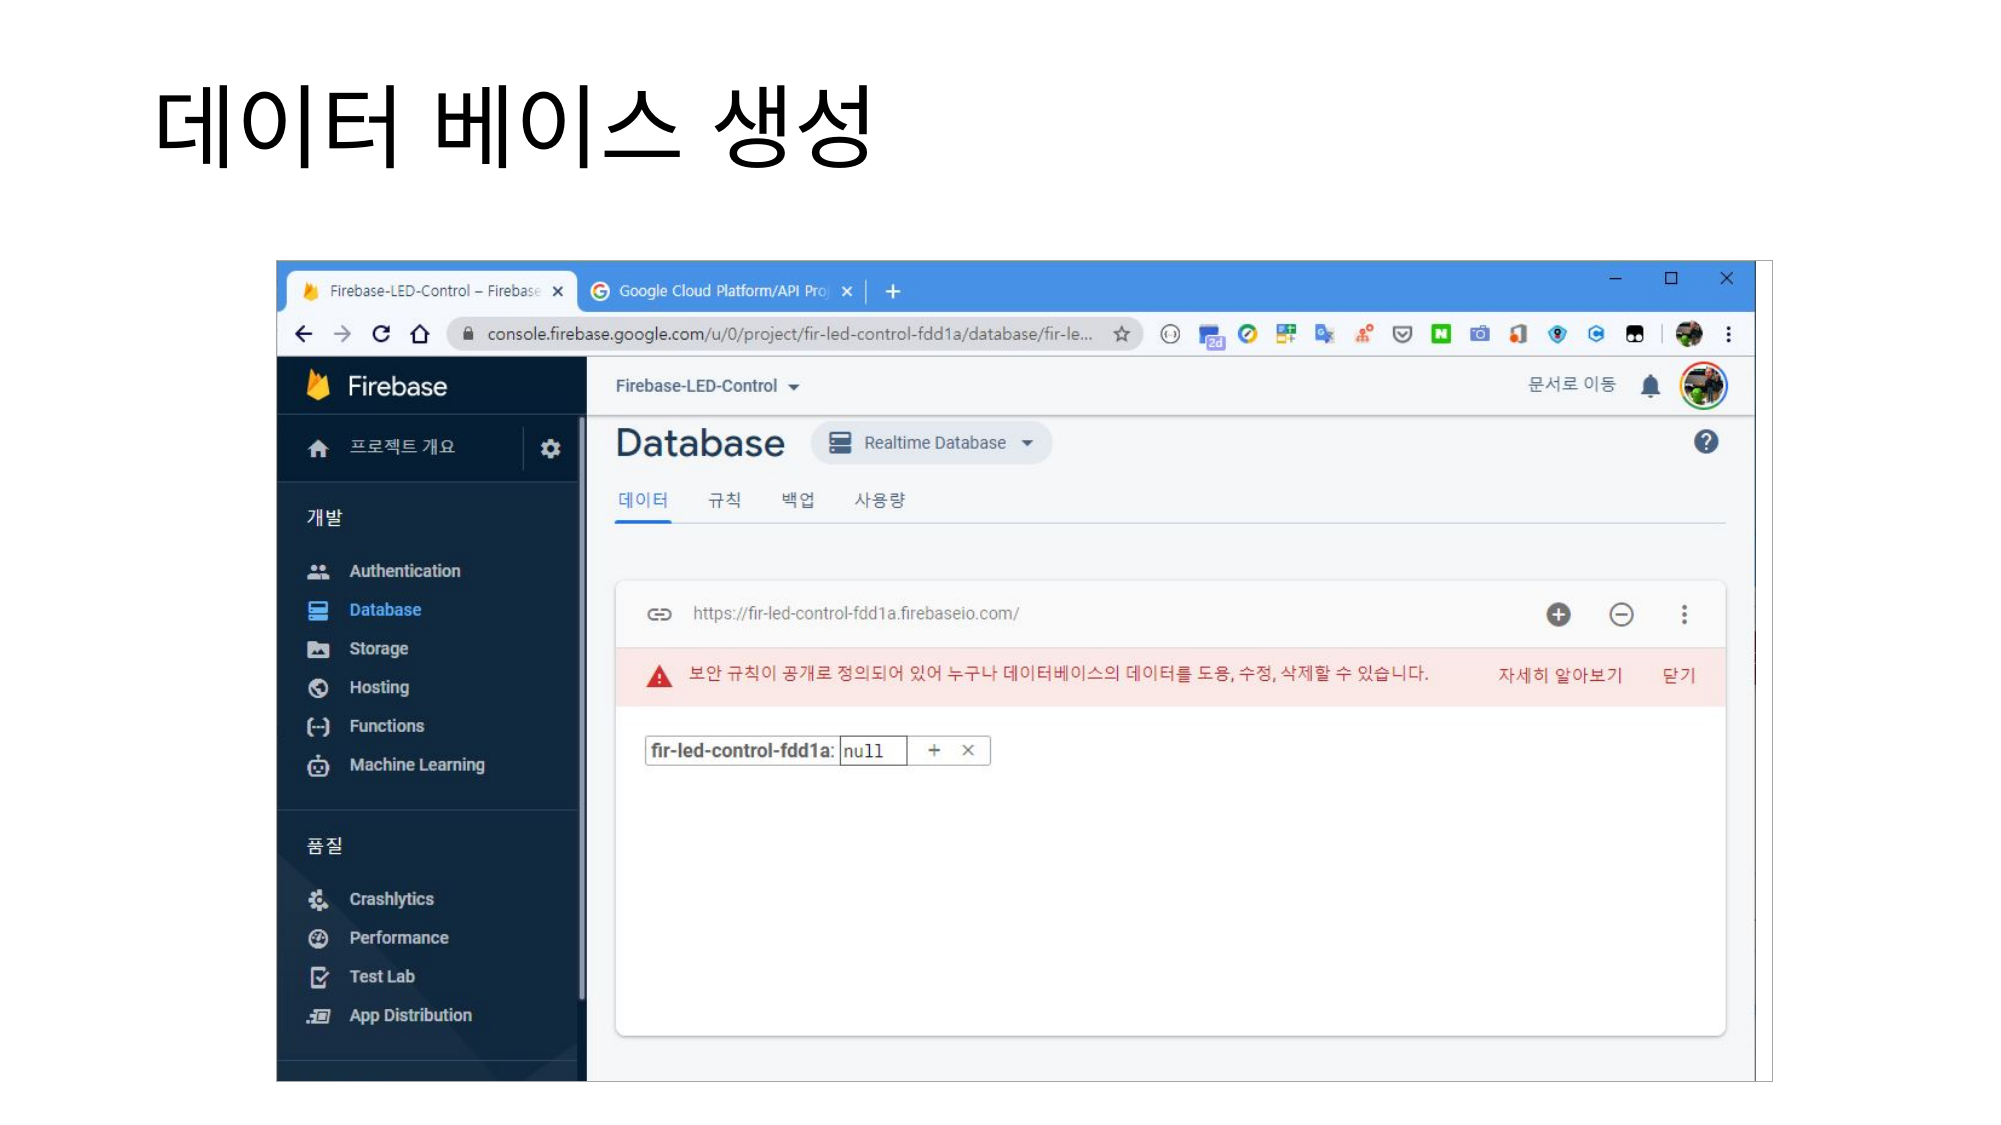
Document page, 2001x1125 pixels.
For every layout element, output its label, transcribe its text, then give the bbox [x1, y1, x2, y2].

title 데이터 베이스 생성 [137, 23, 1863, 241]
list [276, 260, 1772, 1082]
